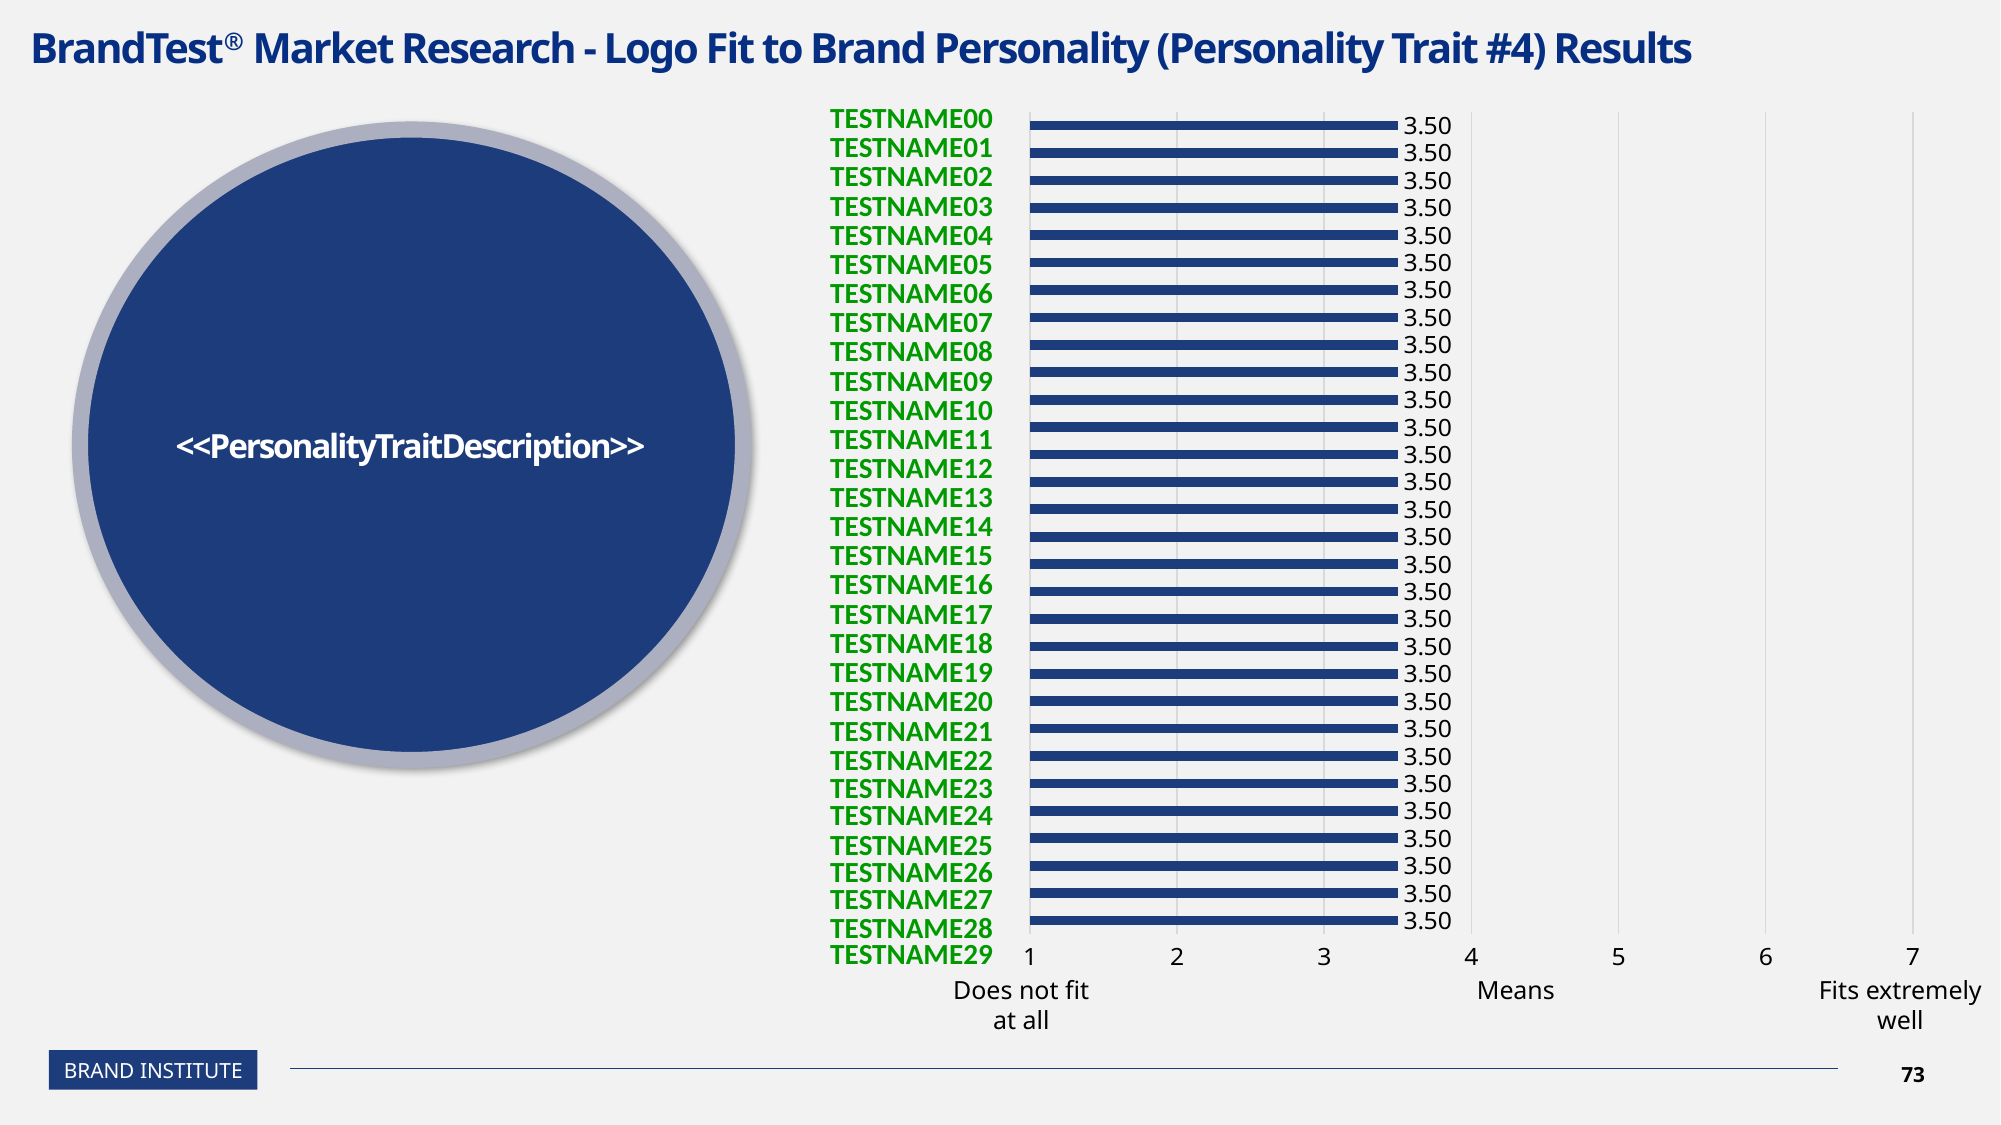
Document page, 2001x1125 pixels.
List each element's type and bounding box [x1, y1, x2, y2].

text_box [1795, 967, 2000, 1042]
chart [999, 109, 1920, 973]
title [30, 0, 1954, 73]
text_box [1462, 973, 1571, 1012]
text_box [829, 99, 1106, 1042]
text_box [78, 128, 745, 762]
